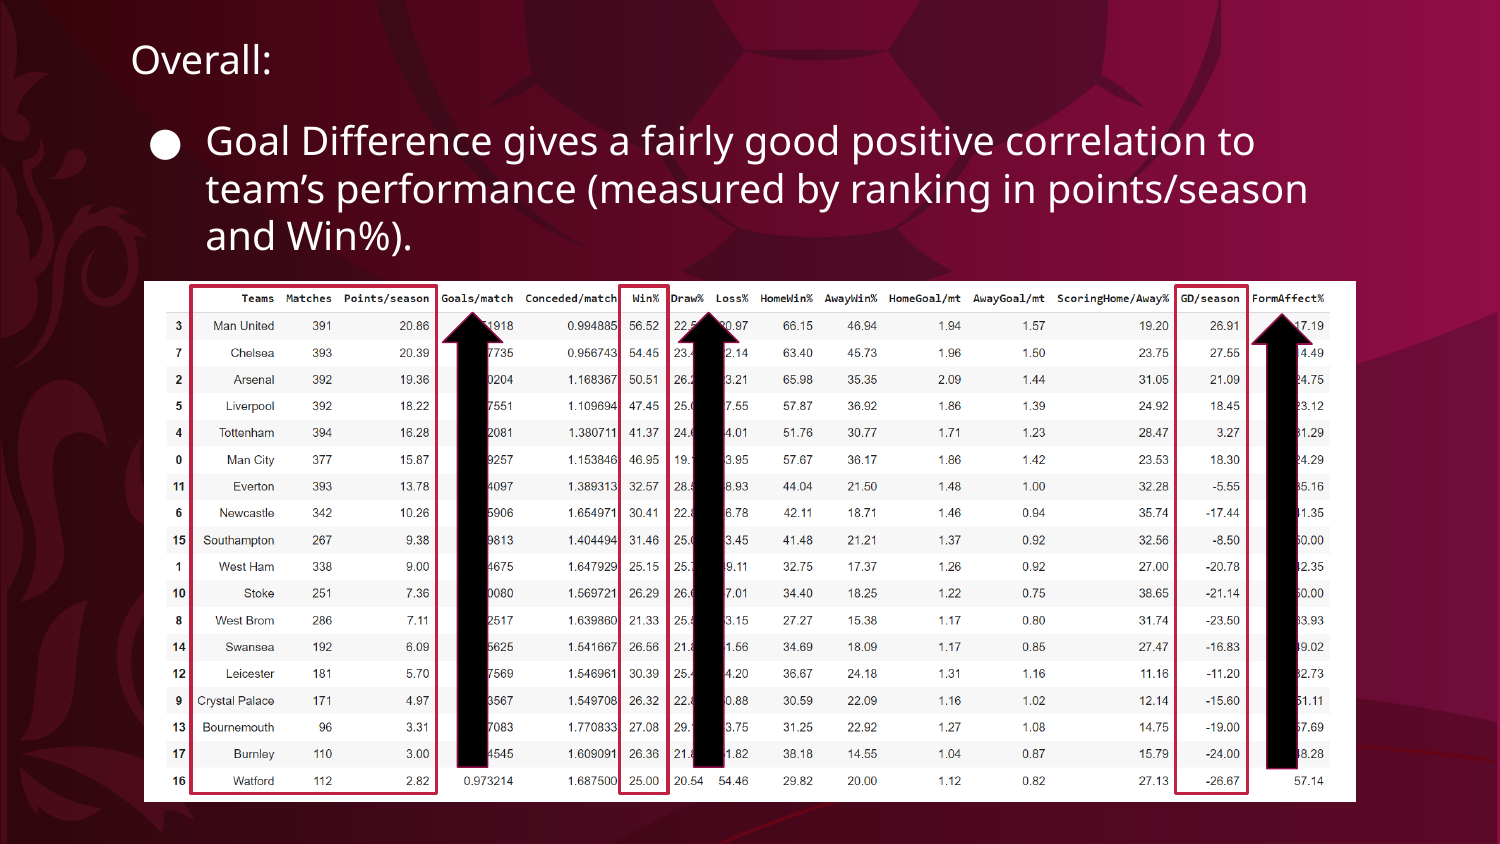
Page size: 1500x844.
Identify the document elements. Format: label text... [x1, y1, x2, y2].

subtitle Overall: Goal Difference gives a fairly good positive correlation to team’s performance (measured by ranking in points/season and Win%). [115, 20, 1385, 257]
picture [144, 281, 1356, 802]
